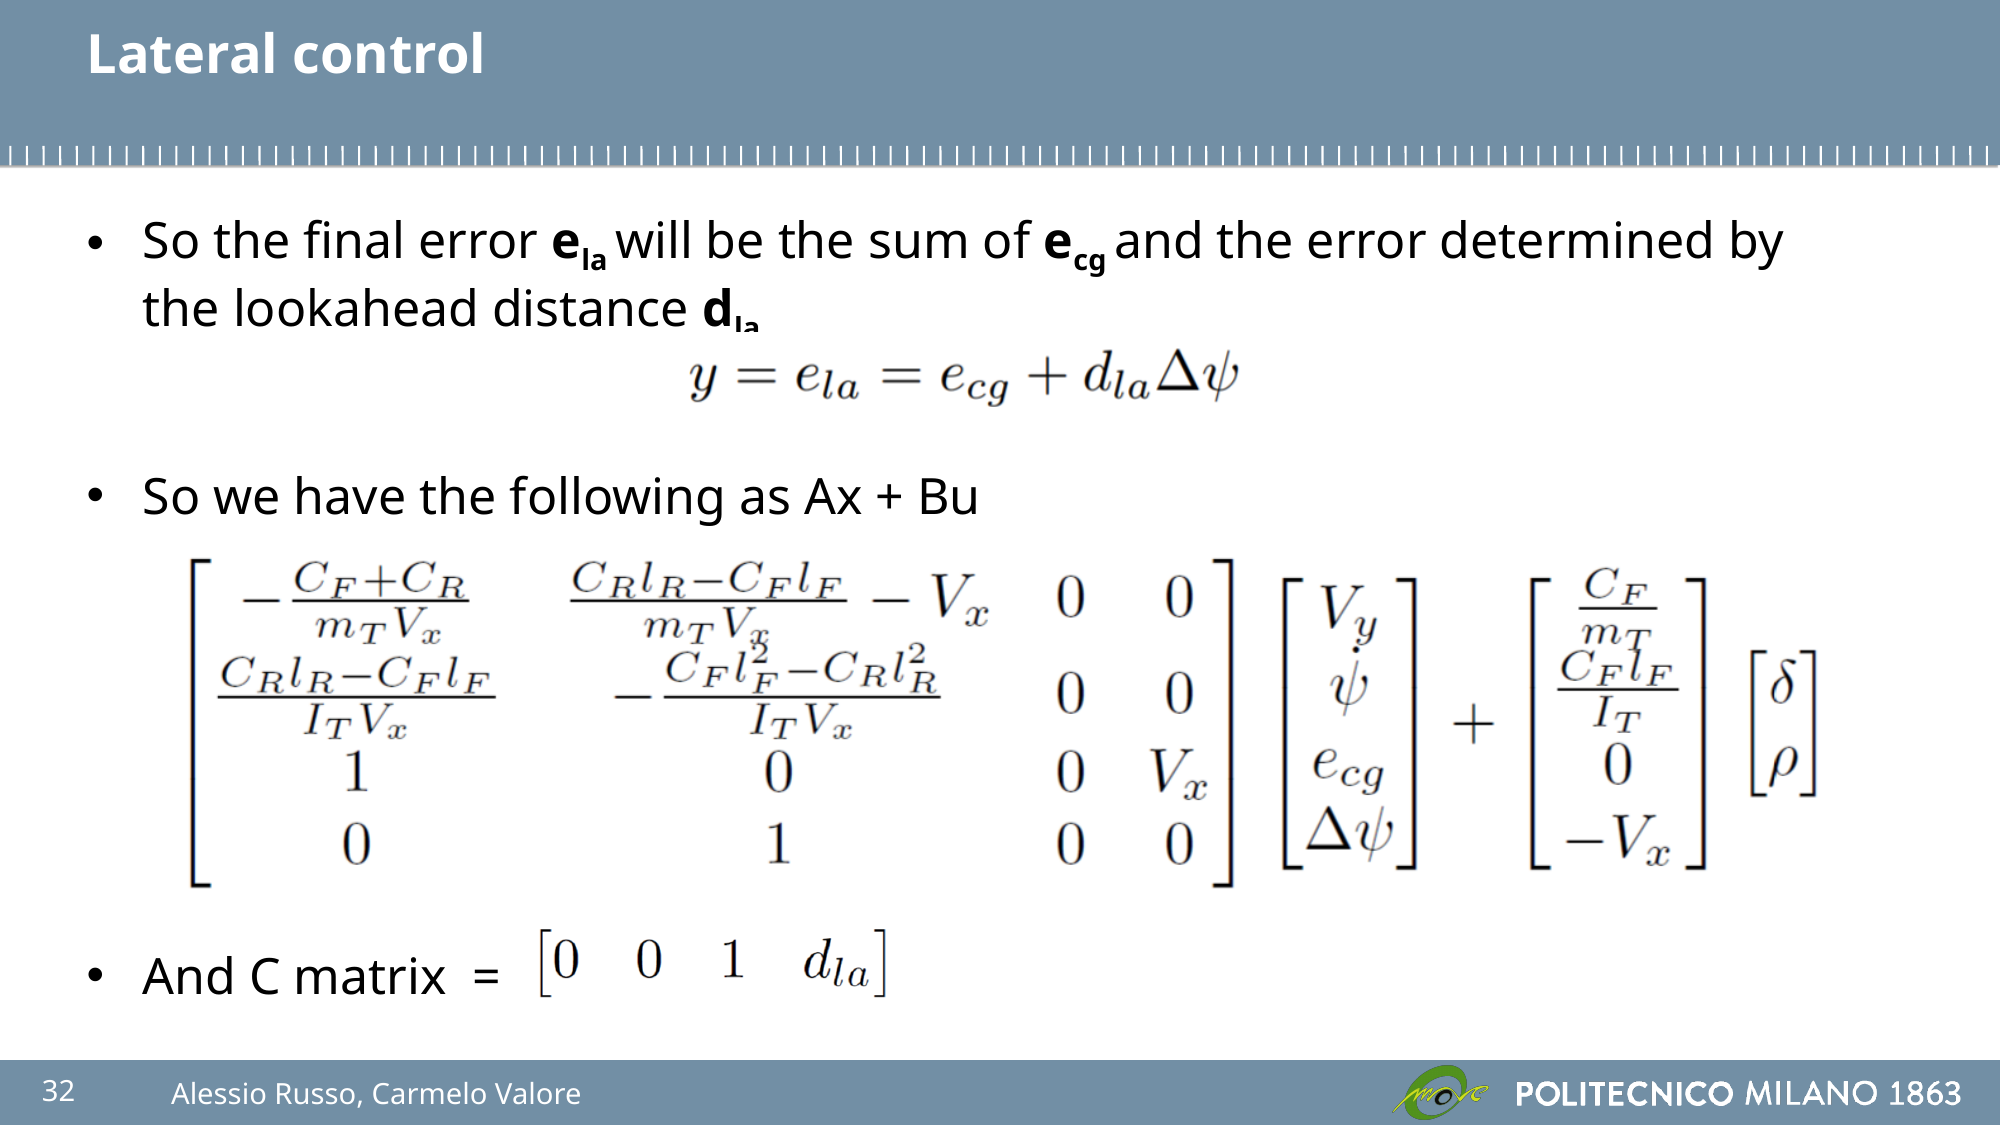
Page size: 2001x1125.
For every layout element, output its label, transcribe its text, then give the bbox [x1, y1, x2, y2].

text_box Lateral control [71, 13, 1915, 91]
picture [519, 914, 897, 1004]
picture [673, 331, 1252, 414]
picture [1854, 1068, 1967, 1117]
text_box 32 [7, 1062, 71, 1123]
text_box So the final error ela will be the sum of ecg and the error determined by the lookahead distance dla So we have the following as Ax + Bu And C matrix = [71, 200, 1854, 1125]
picture [170, 544, 1830, 913]
